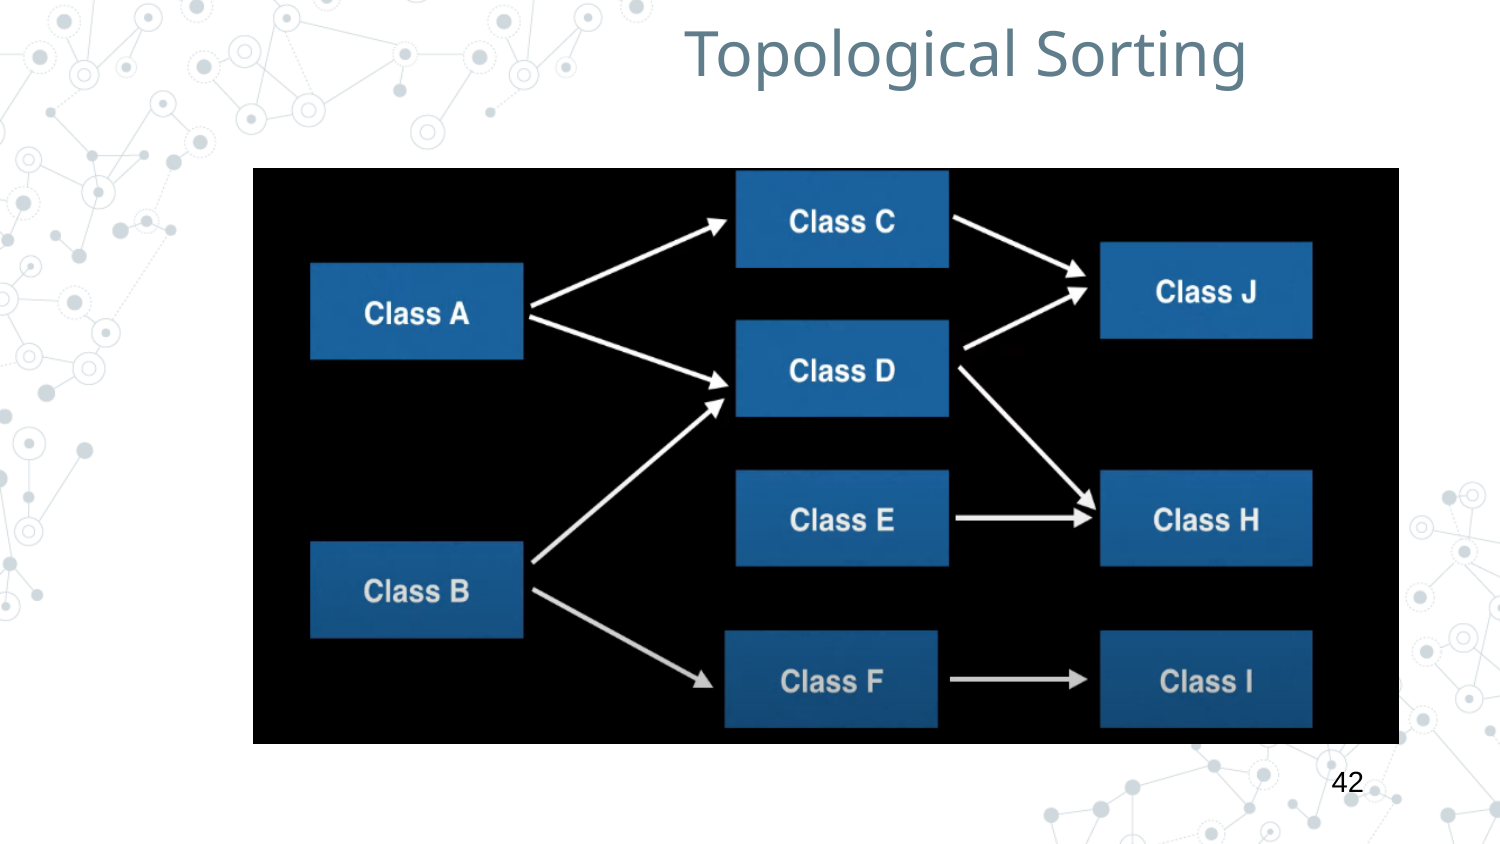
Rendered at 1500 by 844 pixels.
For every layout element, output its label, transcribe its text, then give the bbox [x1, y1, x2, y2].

picture [0, 0, 1500, 844]
subtitle Topological Sorting [663, 0, 1500, 54]
